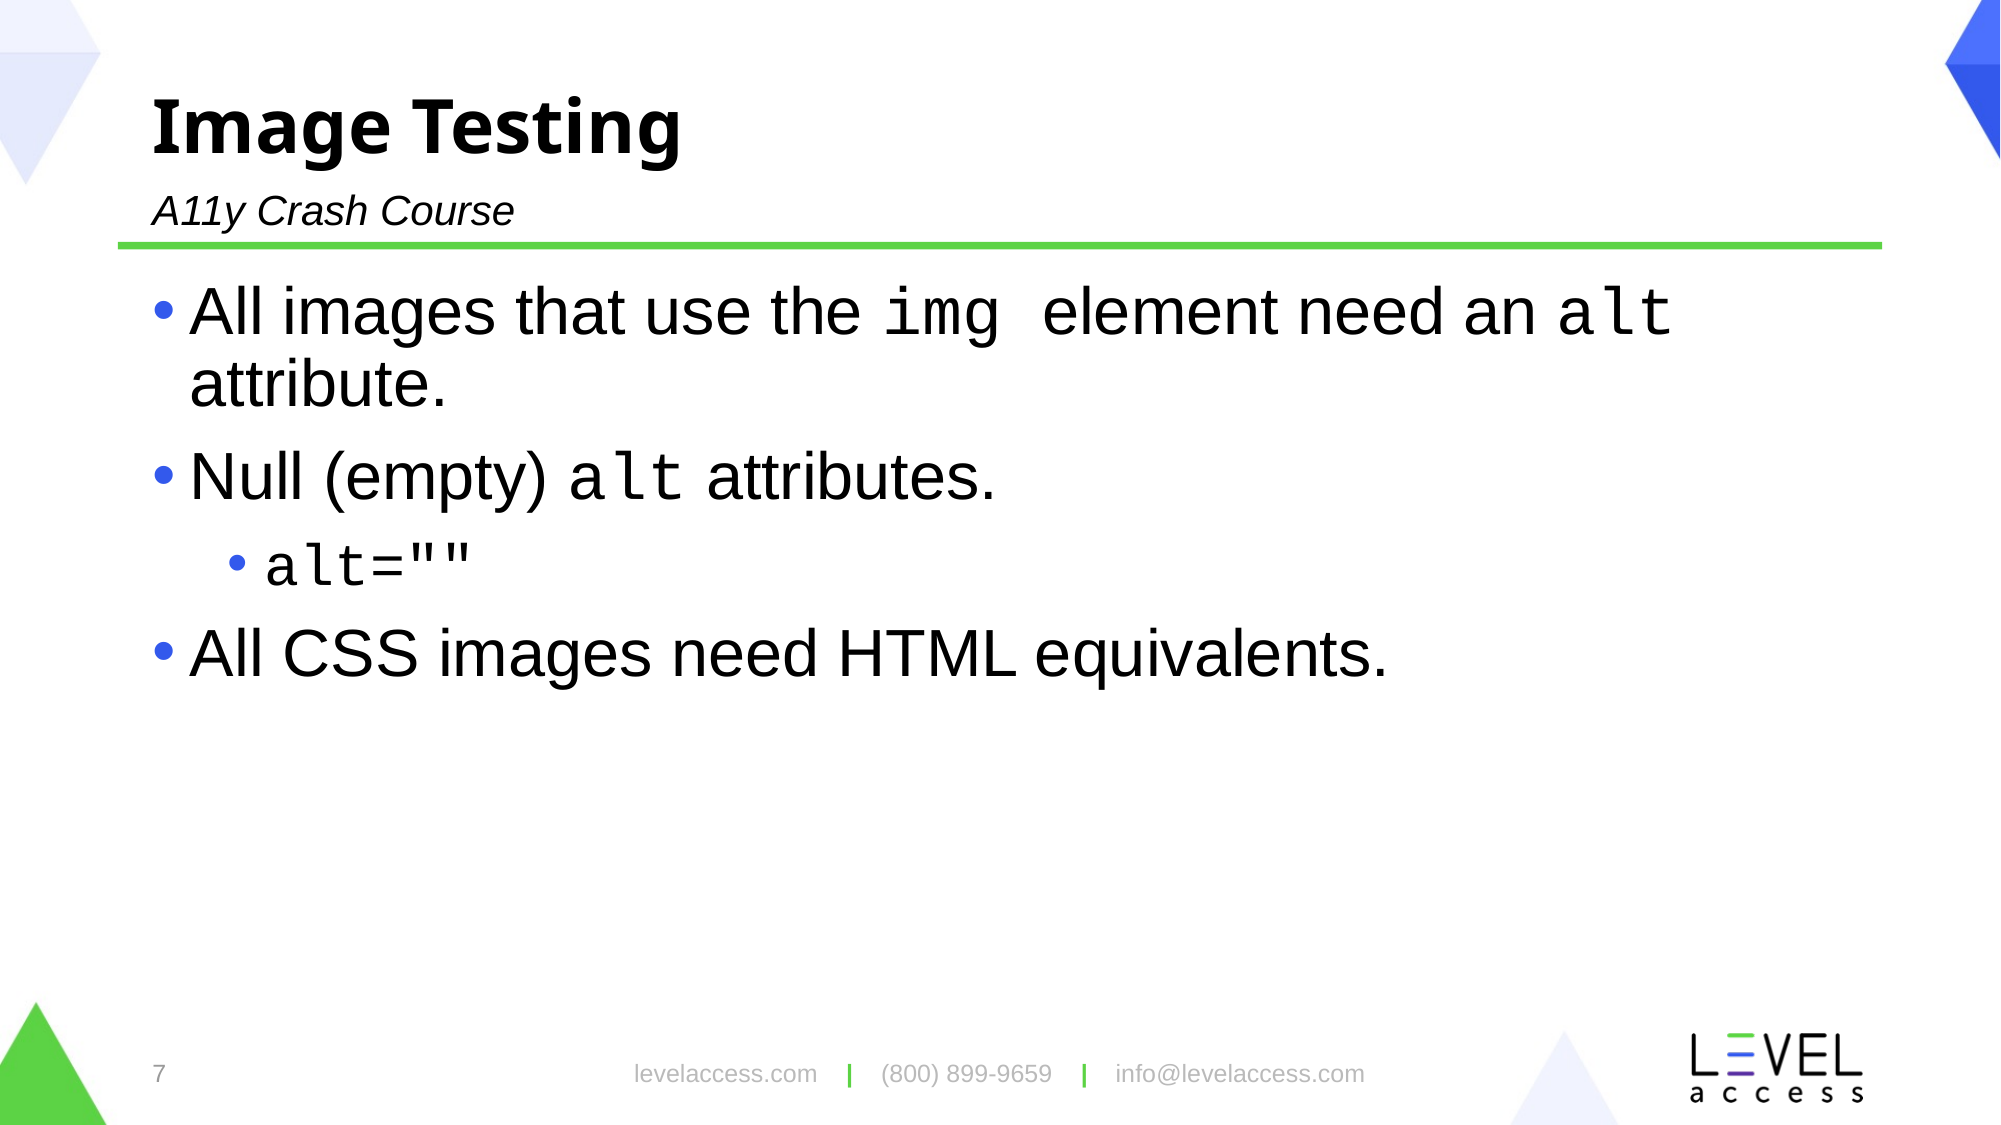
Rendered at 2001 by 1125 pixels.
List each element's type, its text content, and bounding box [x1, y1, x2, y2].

title Image Testing [137, 77, 1863, 181]
picture [0, 0, 2001, 1125]
slide_number 7 [137, 1042, 588, 1103]
subtitle A11y Crash Course [137, 181, 1863, 243]
list All images that use the img element need an alt attribute. Null (empty) alt attributes. alt="" All CSS images need HTML equivalents. [137, 269, 1863, 1014]
footer levelaccess.com | (800) 899-9659 | info@levelaccess.com [613, 1042, 1386, 1103]
